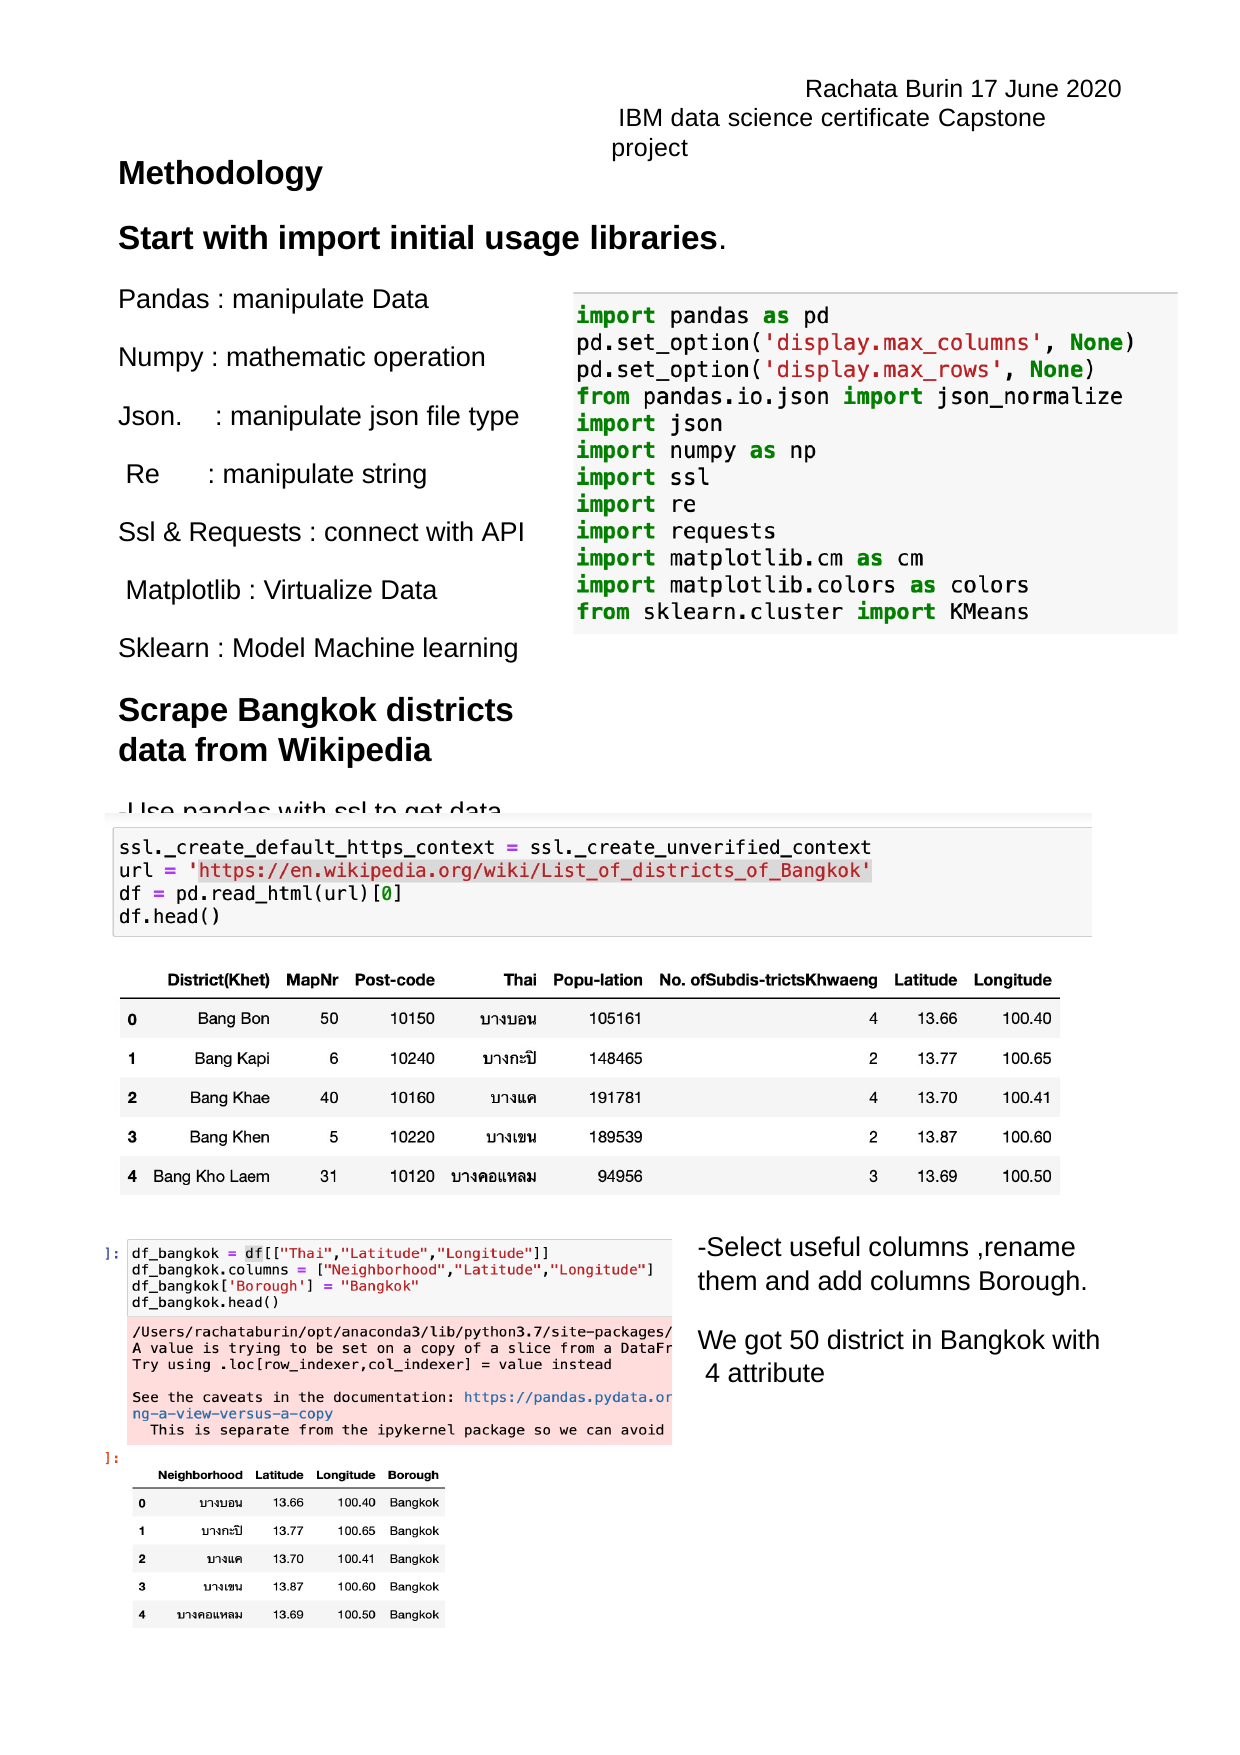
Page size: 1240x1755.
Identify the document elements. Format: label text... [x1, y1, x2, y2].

text_box [104, 813, 1092, 1195]
text_box [105, 1239, 673, 1628]
text_box Methodology Start with import initial usage libraries. Pandas : manipulate Data Numpy : mathematic operation Json. : manipulate json file type Re : manipulate string Ssl & Requests : connect with API Matplotlib : Virtualize Data Sklearn : Model Machine learning Scrape Bangkok districts data from Wikipedia -Use pandas with ssl to get data [116, 149, 847, 813]
text_box Rachata Burin 17 June 2020 IBM data science certificate Capstone project [609, 69, 1125, 162]
text_box [573, 292, 1178, 634]
text_box -Select useful columns ,rename them and add columns Borough. We got 50 district in Bangkok with 4 attribute [695, 1227, 1106, 1388]
